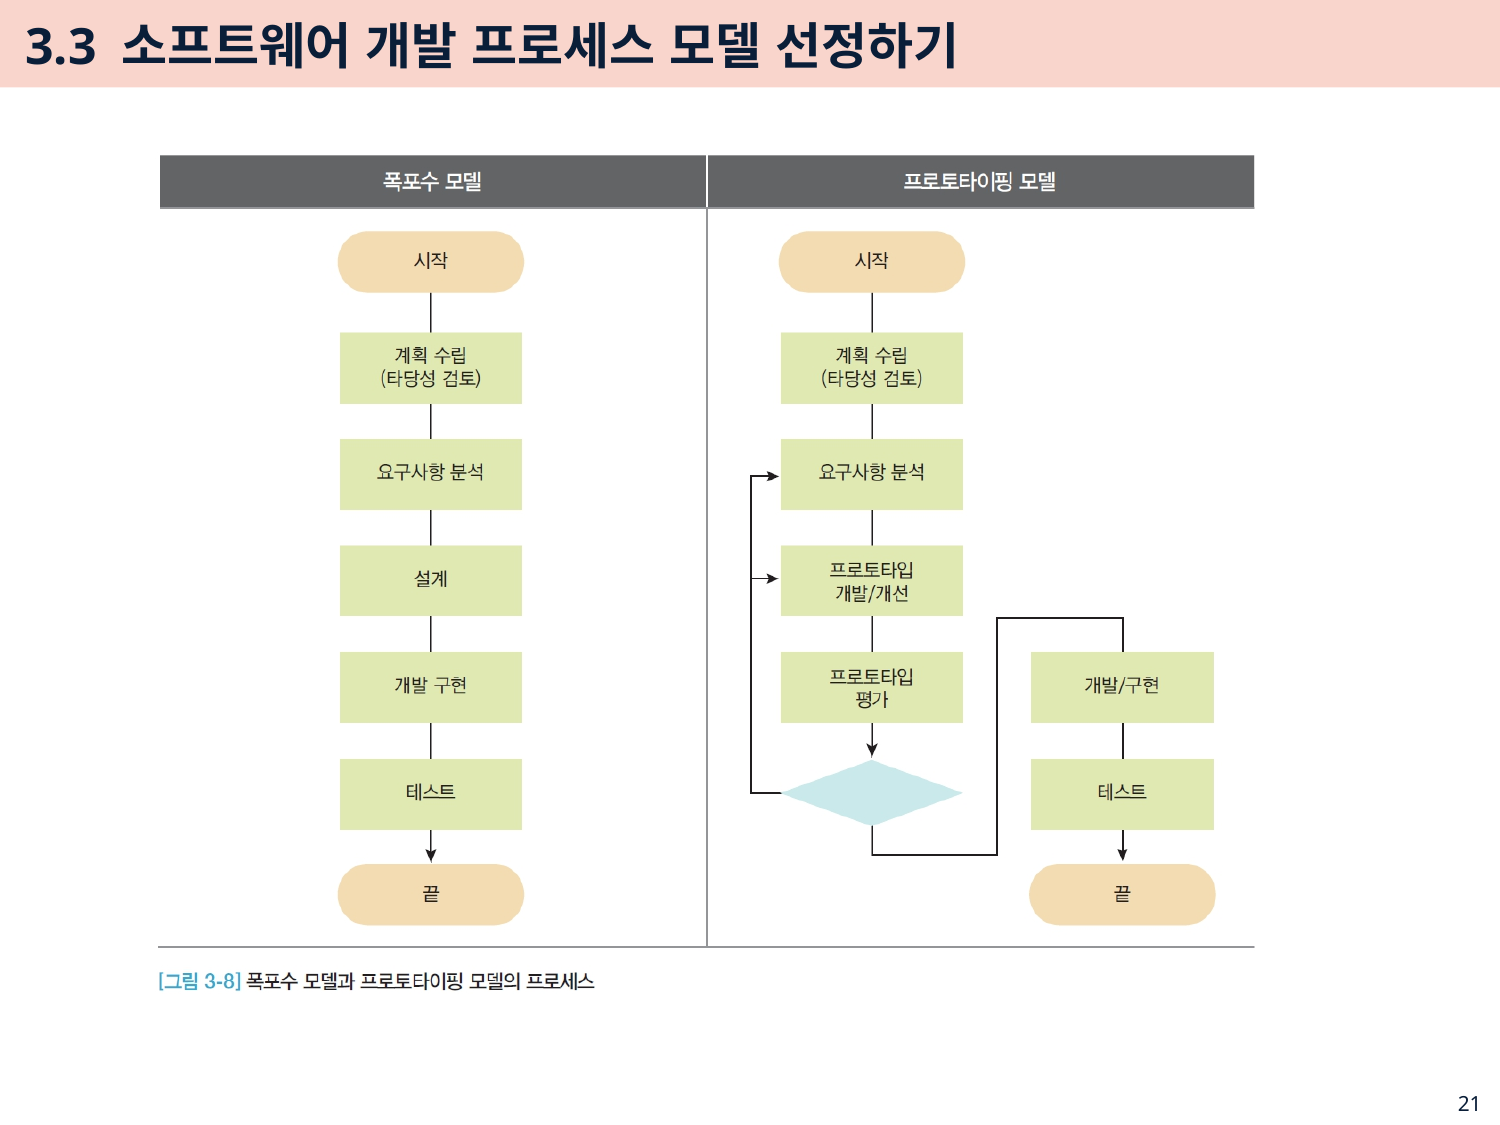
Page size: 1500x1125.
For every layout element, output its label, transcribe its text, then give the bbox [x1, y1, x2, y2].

title 3.3 소프트웨어 개발 프로세스 모델 선정하기 [10, 5, 1288, 84]
picture [153, 151, 1256, 997]
